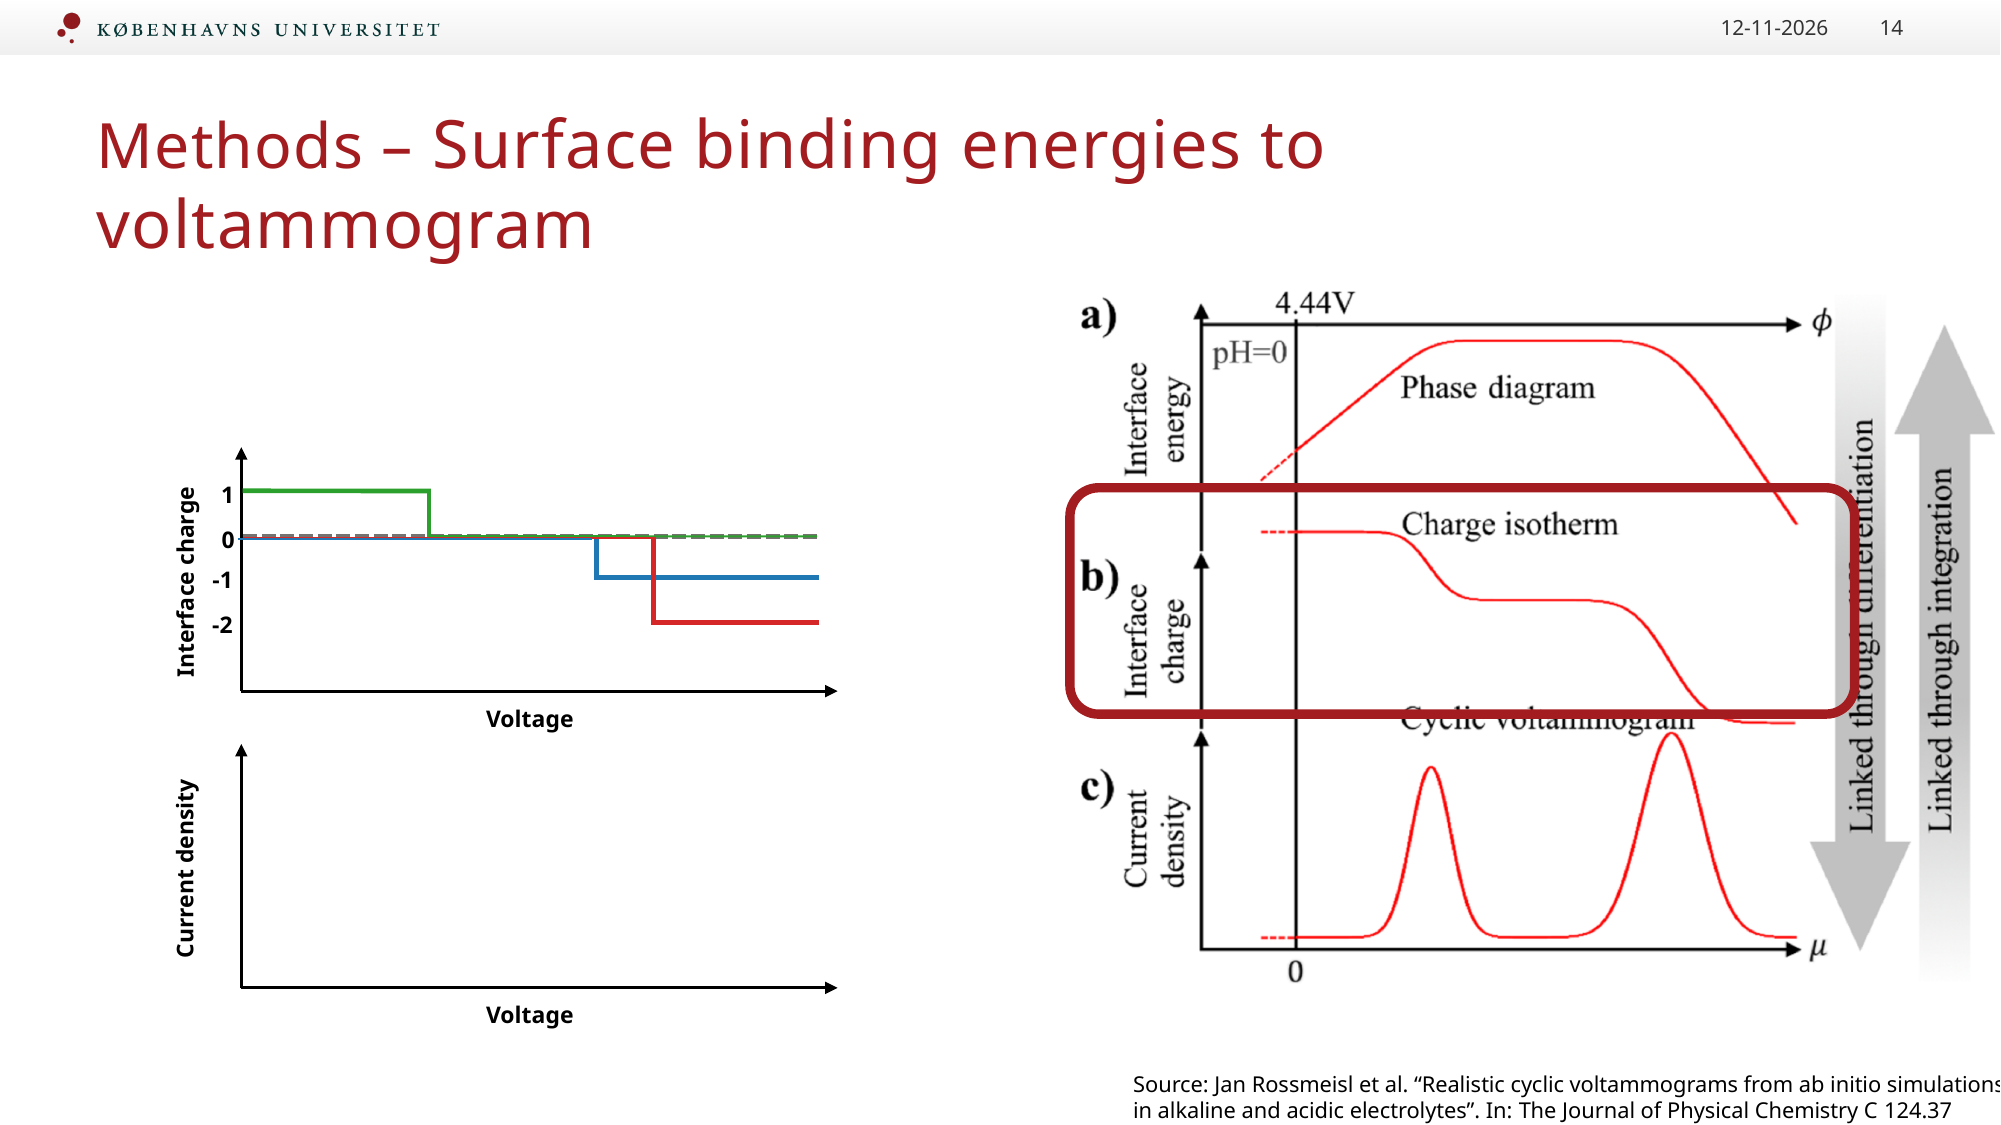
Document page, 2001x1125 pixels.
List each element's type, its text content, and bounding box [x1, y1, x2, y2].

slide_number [1694, 14, 1829, 43]
text_box -2 [197, 603, 241, 646]
text_box 0 [242, 540, 250, 561]
slide_number 14 [1840, 14, 1904, 43]
title Methods – Surface binding energies to voltammogram [96, 101, 1782, 182]
picture [1071, 282, 2000, 993]
text_box 1 [242, 491, 250, 516]
text_box Voltage [471, 992, 589, 1035]
text_box 0 [206, 517, 241, 558]
picture [91, 15, 476, 42]
text_box 1 [206, 473, 241, 516]
text_box Source: Jan Rossmeisl et al. “Realistic cyclic voltammograms from ab initio simulations in alkaline and acidic electrolytes”. In: The Journal of Physical Chemistry C 124.37 (2020), pp. 20055–20065. [1118, 1063, 2000, 1125]
text_box 1 [242, 473, 250, 490]
text_box Interface charge [163, 471, 206, 693]
text_box Current density [163, 764, 206, 973]
text_box -1 [197, 558, 241, 601]
text_box Voltage [471, 696, 589, 740]
text_box -1 [242, 558, 249, 601]
text_box -2 [242, 603, 248, 646]
text_box 0 [242, 517, 250, 537]
